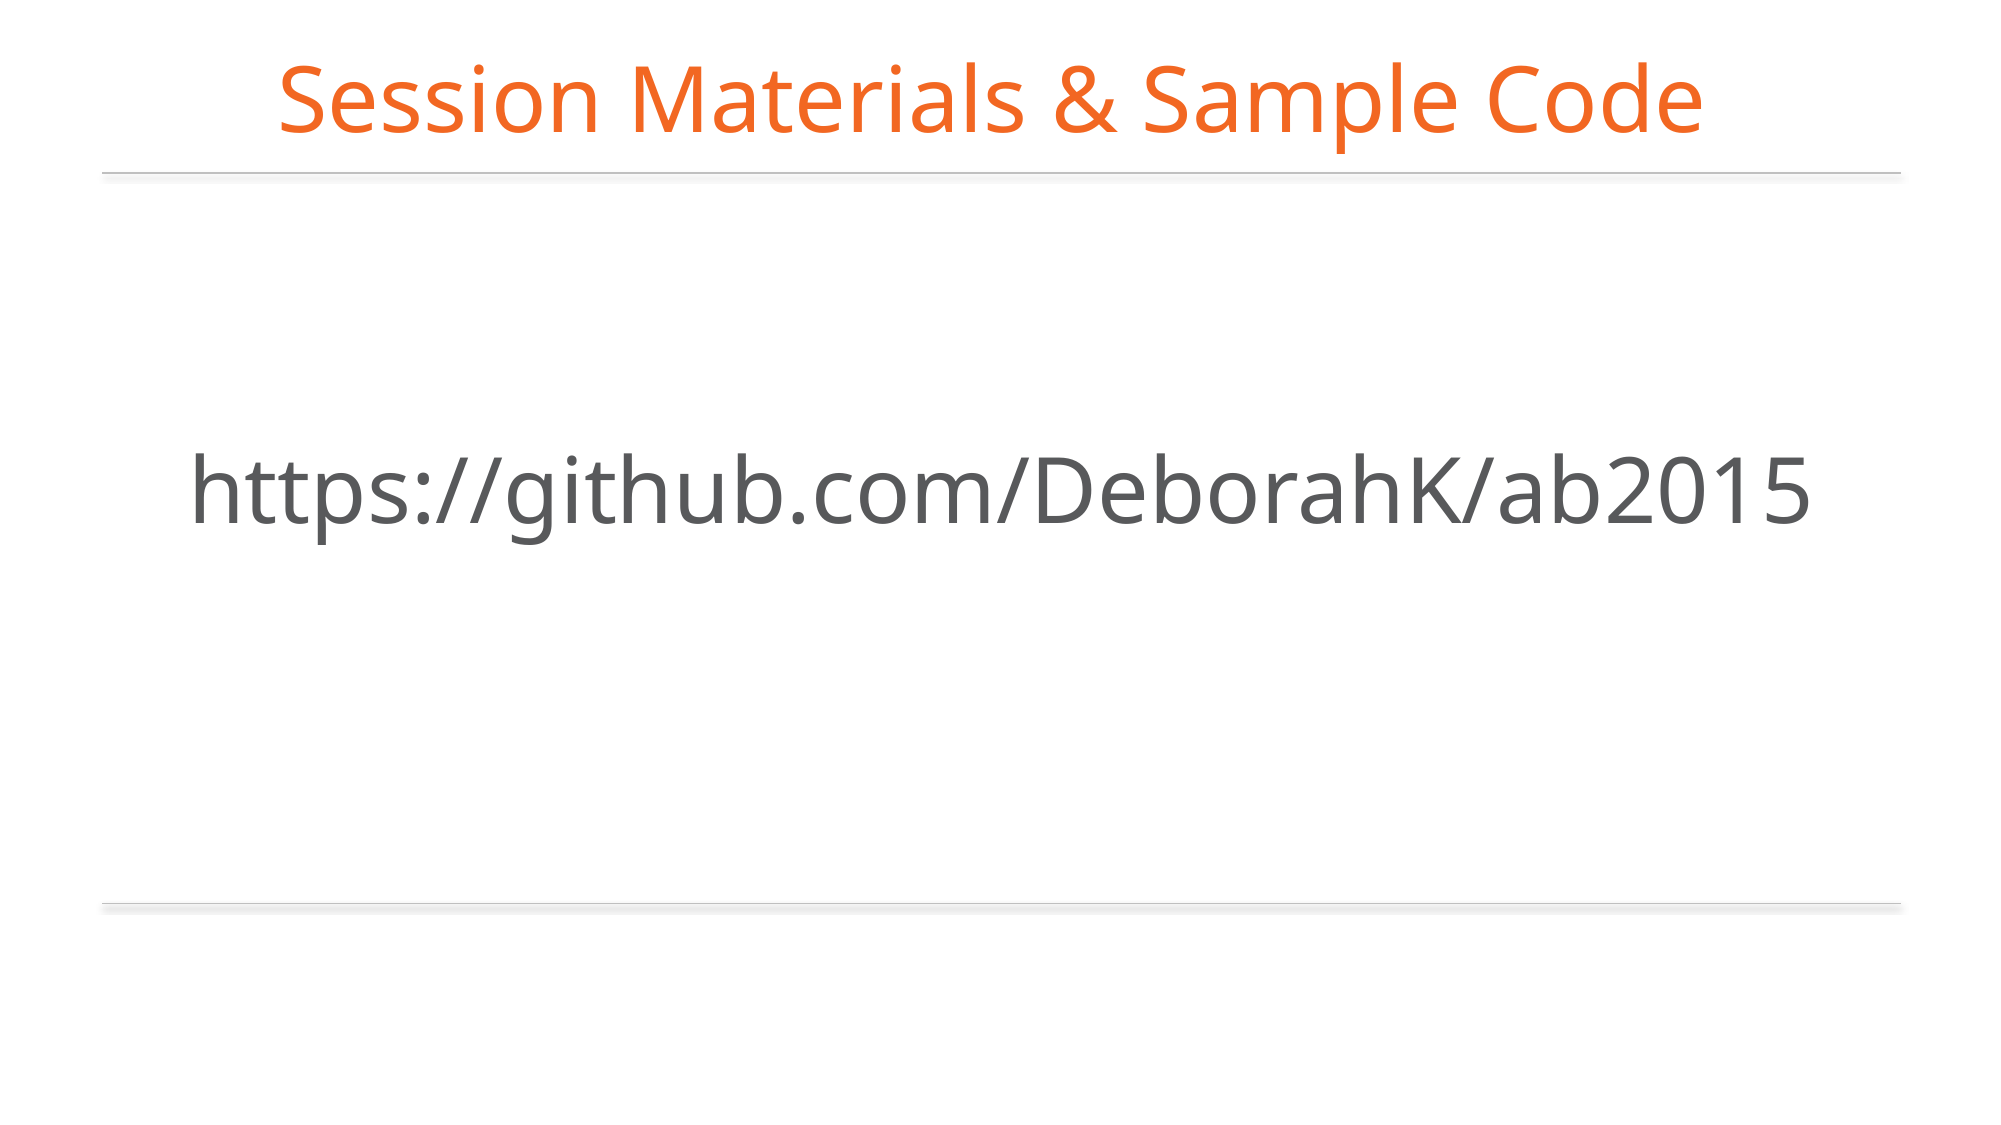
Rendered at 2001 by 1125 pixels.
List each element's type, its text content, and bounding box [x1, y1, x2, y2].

title Session Materials & Sample Code [0, 30, 2000, 178]
list https://github.com/DeborahK/ab2015 [102, 269, 1902, 542]
